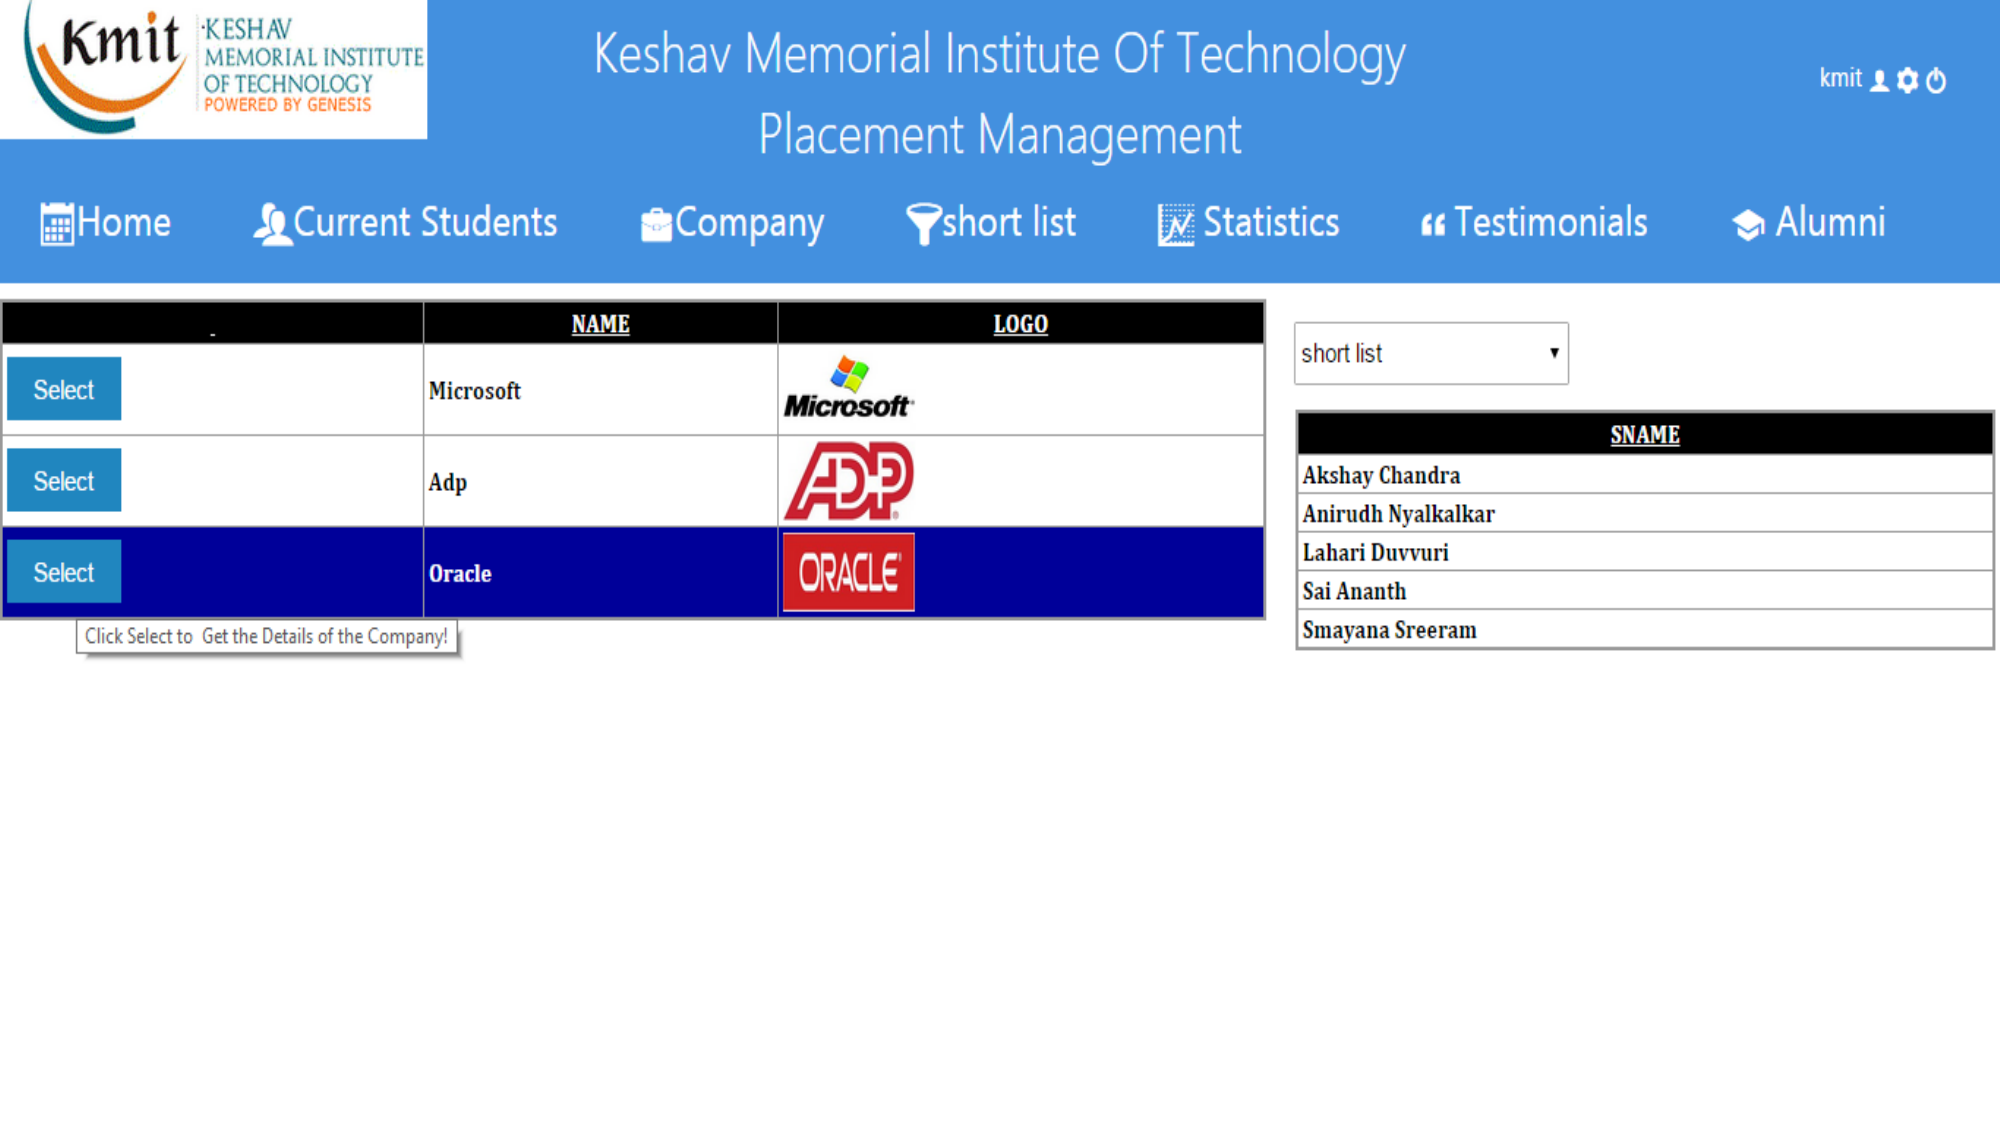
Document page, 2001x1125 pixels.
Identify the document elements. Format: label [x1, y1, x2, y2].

list [0, 0, 2000, 1125]
